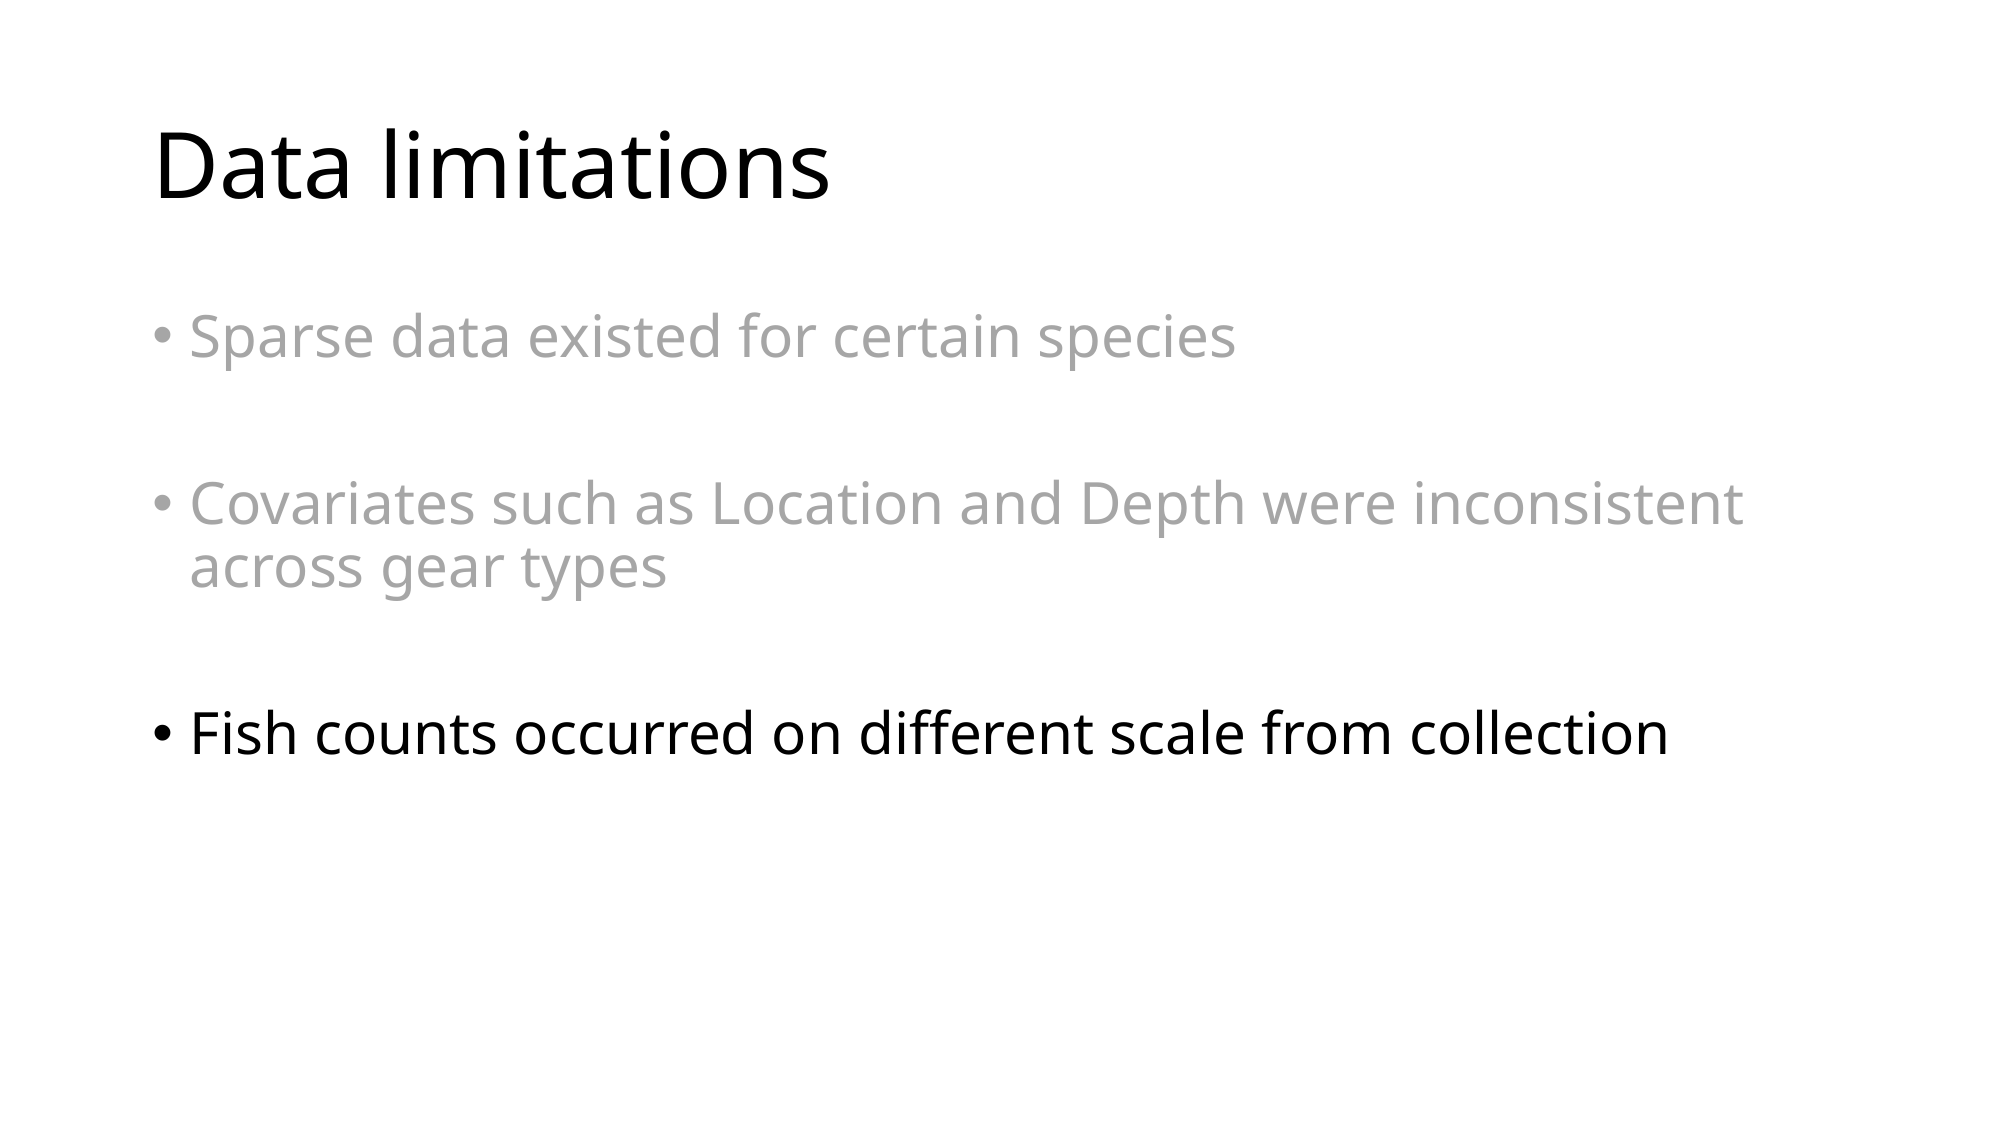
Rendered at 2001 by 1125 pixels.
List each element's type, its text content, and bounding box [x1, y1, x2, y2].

title Data limitations [137, 59, 1863, 278]
list Sparse data existed for certain species Covariates such as Location and Depth were inconsistent across gear types Fish counts occurred on different scale from collection [137, 299, 1863, 1014]
